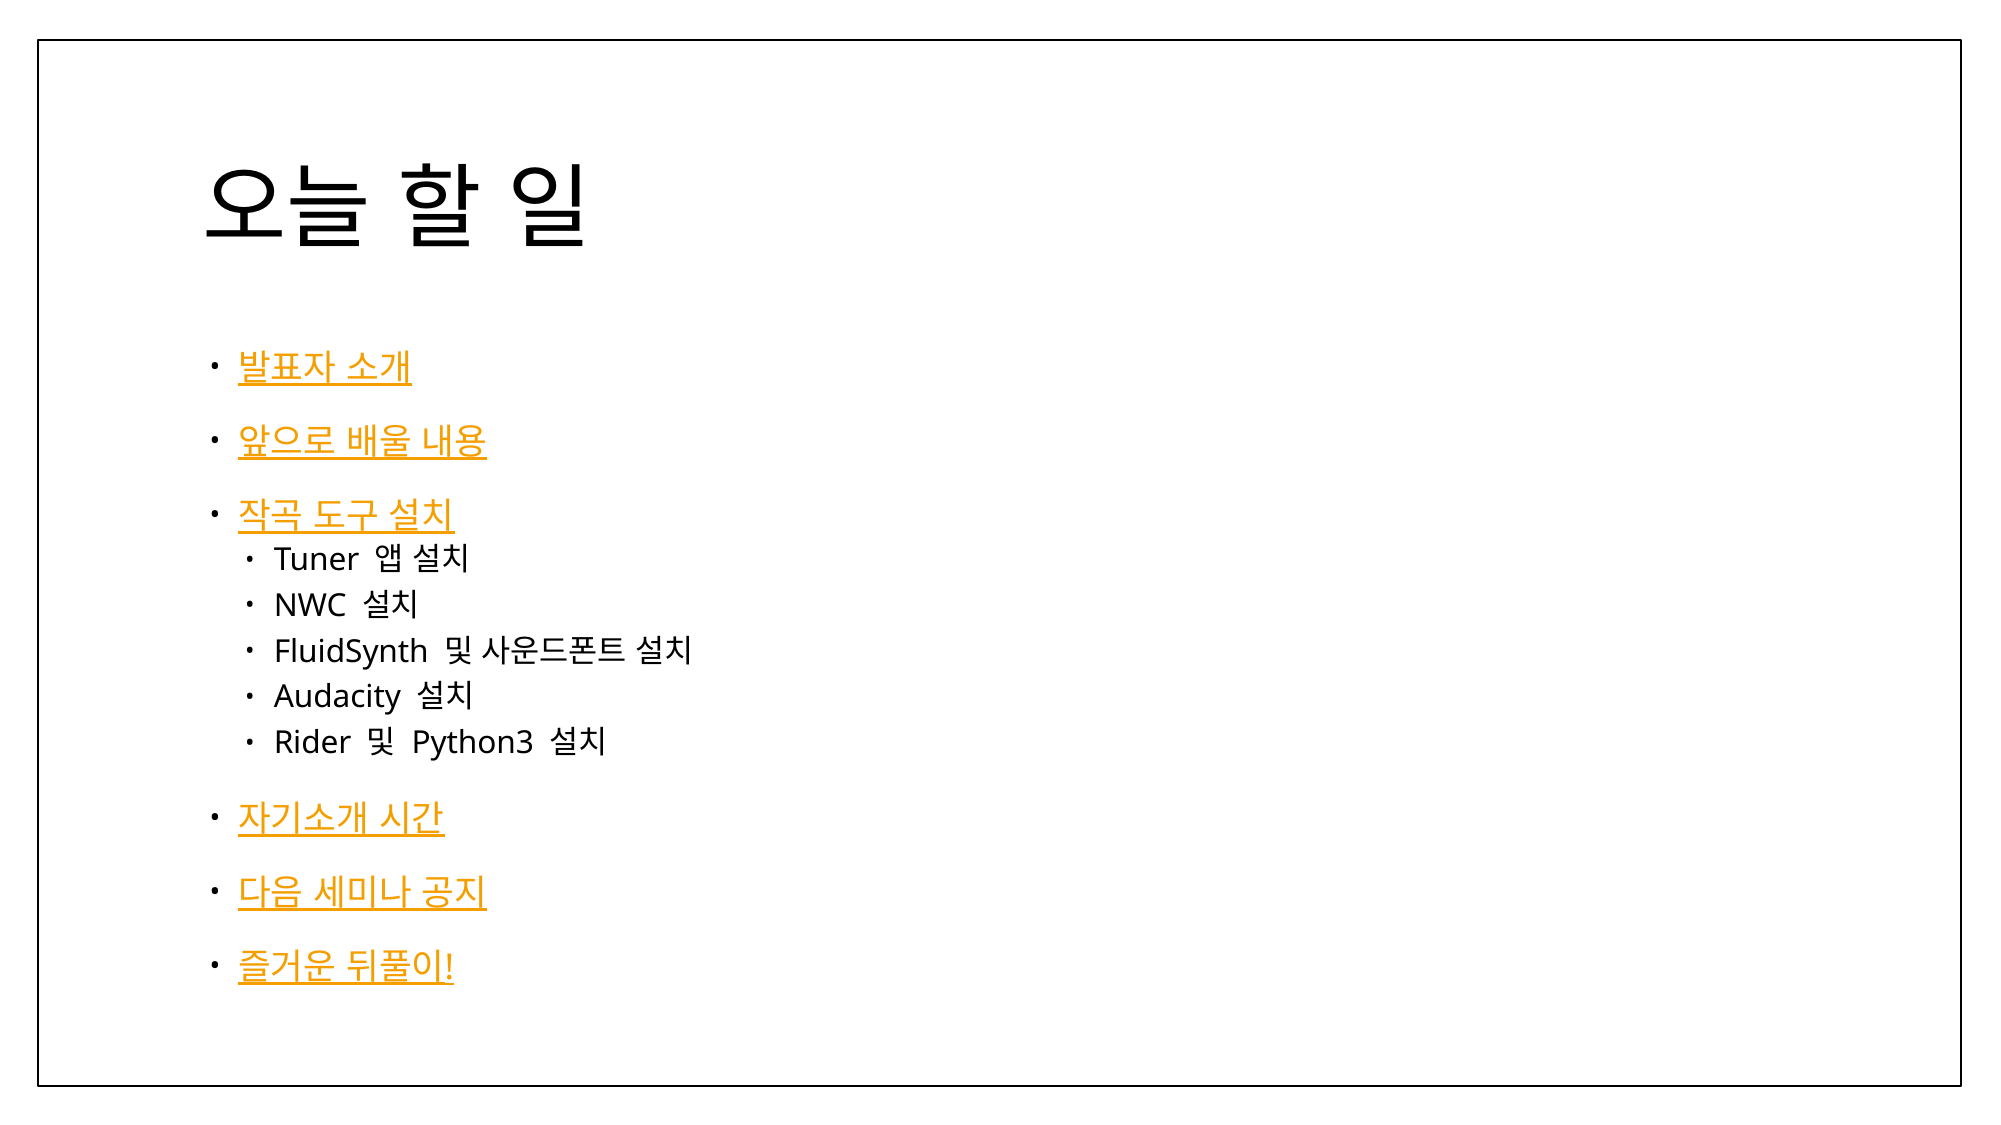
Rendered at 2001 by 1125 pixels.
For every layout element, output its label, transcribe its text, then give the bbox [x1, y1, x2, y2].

title 오늘 할 일 [187, 99, 1808, 323]
list 발표자 소개 앞으로 배울 내용 작곡 도구 설치 Tuner 앱 설치 NWC 설치 FluidSynth 및 사운드폰트 설치 Audacity 설치 Rider 및 Python3 설치 자기소개 시간 다음 세미나 공지 즐거운 뒤풀이! [187, 337, 1808, 1000]
